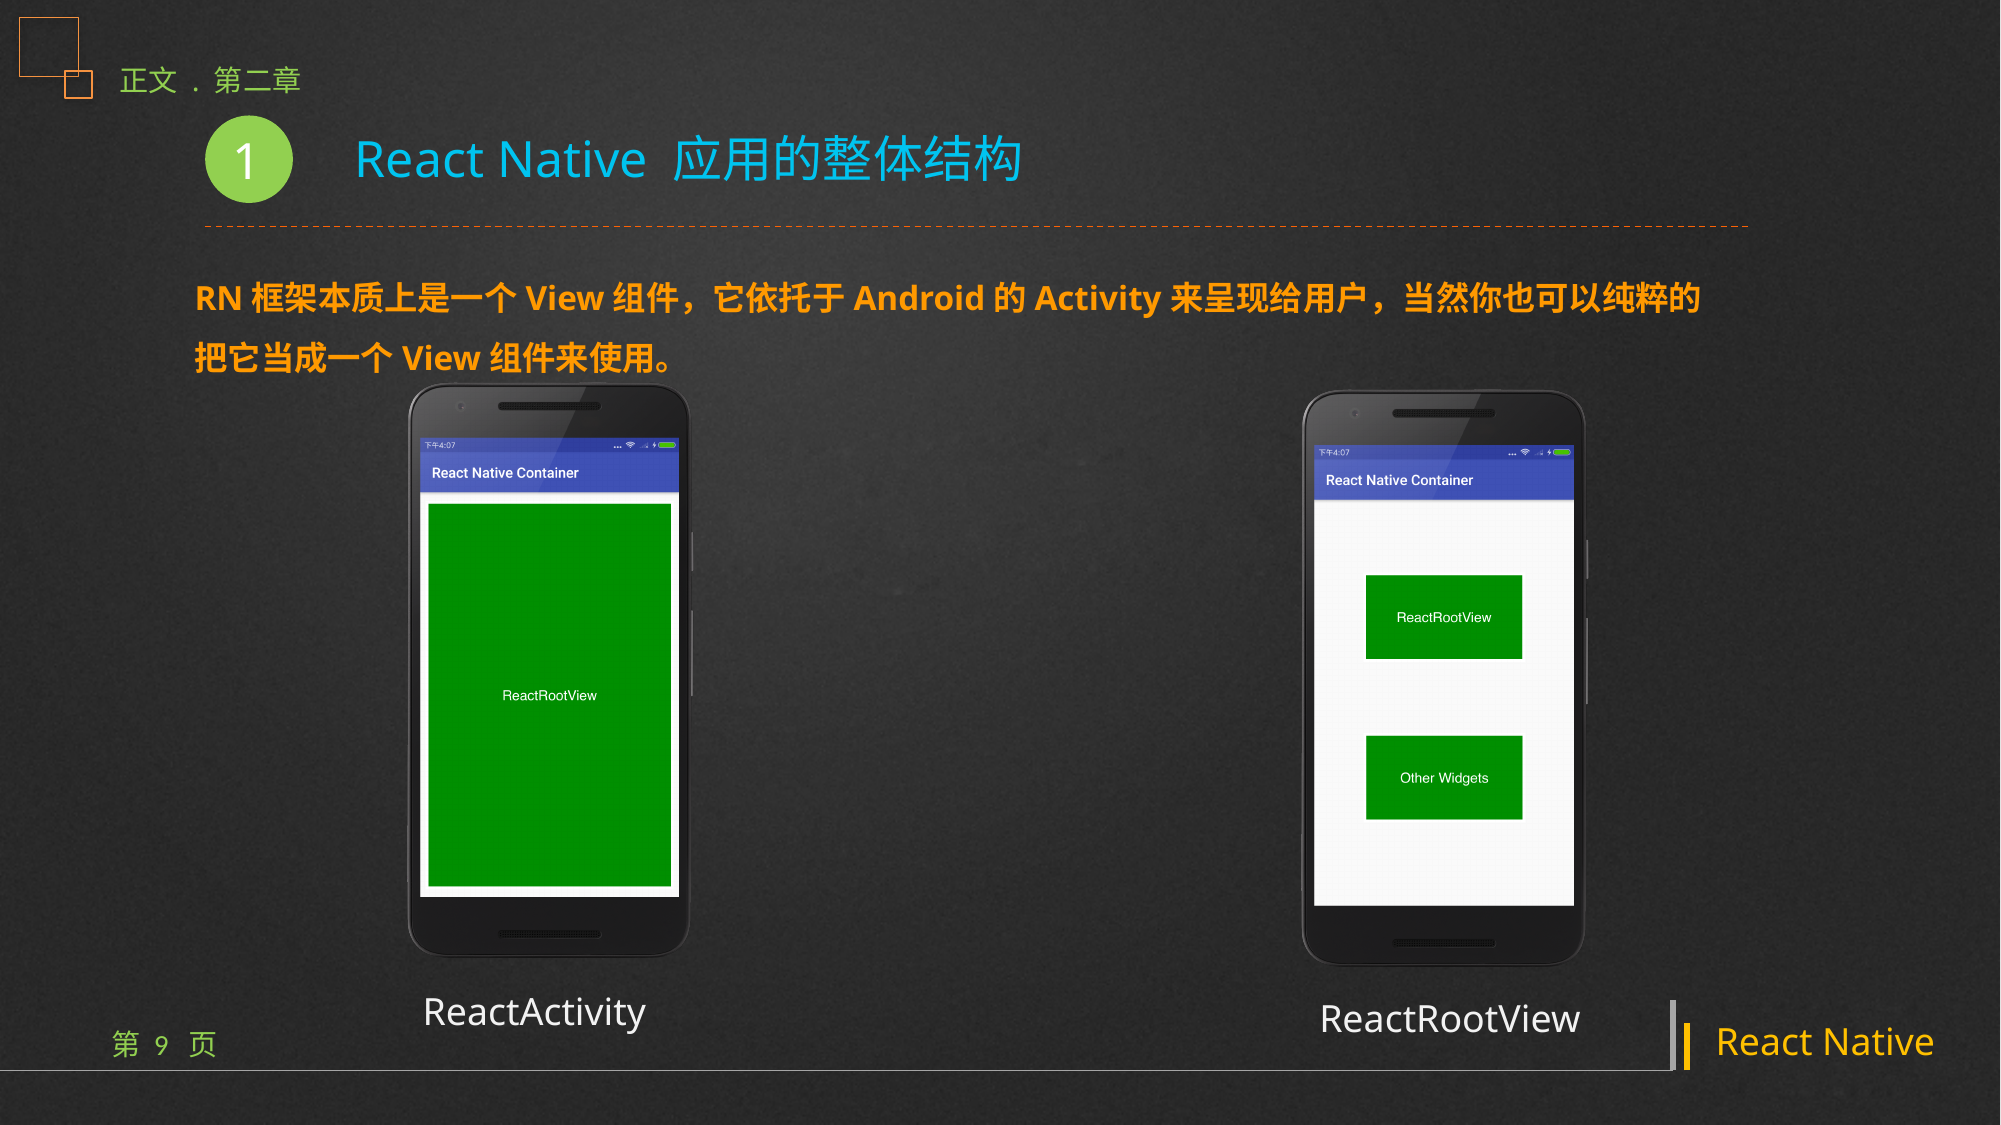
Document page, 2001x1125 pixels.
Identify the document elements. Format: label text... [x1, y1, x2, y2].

text_box RN框架本质上是一个View组件，它依托于Android的Activity来呈现给用户，当然你也可以纯粹的把它当成一个View组件来使用。 [179, 250, 1728, 385]
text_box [205, 115, 1753, 203]
picture [0, 0, 2001, 1125]
text_box ReactActivity [407, 966, 694, 1040]
text_box ReactRootView [1304, 974, 1622, 1048]
